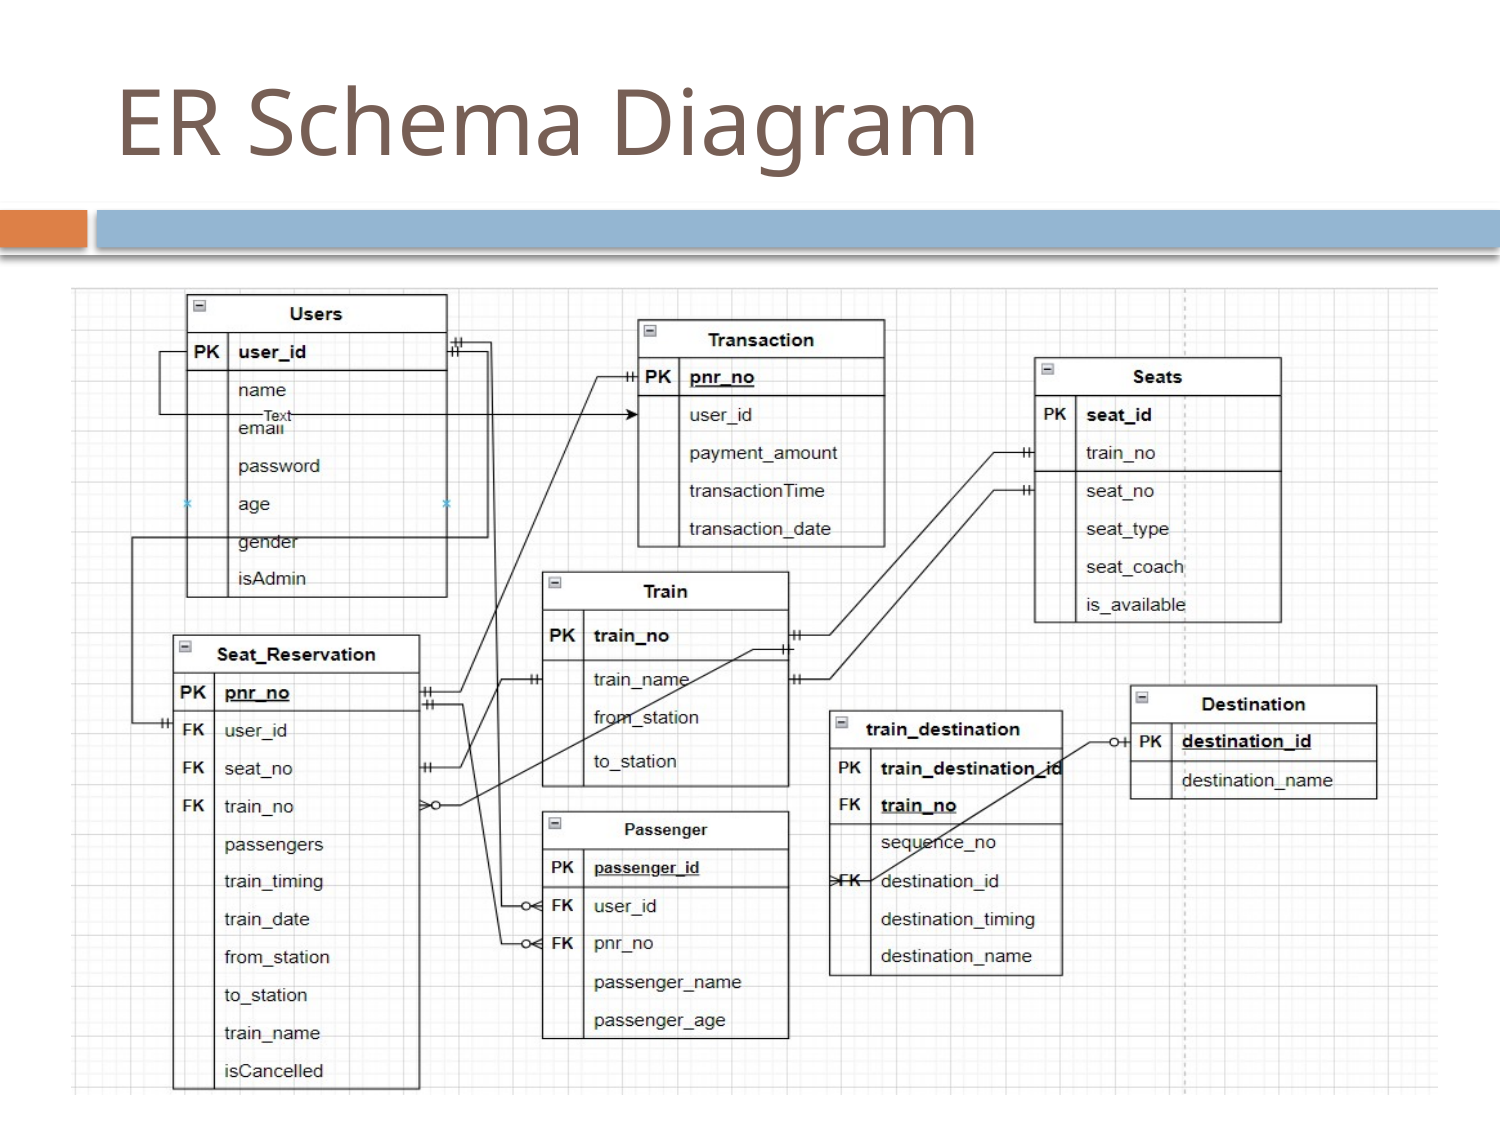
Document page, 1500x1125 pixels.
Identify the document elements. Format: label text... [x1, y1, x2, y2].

picture [71, 287, 1438, 1095]
title ER Schema Diagram [99, 37, 1438, 200]
